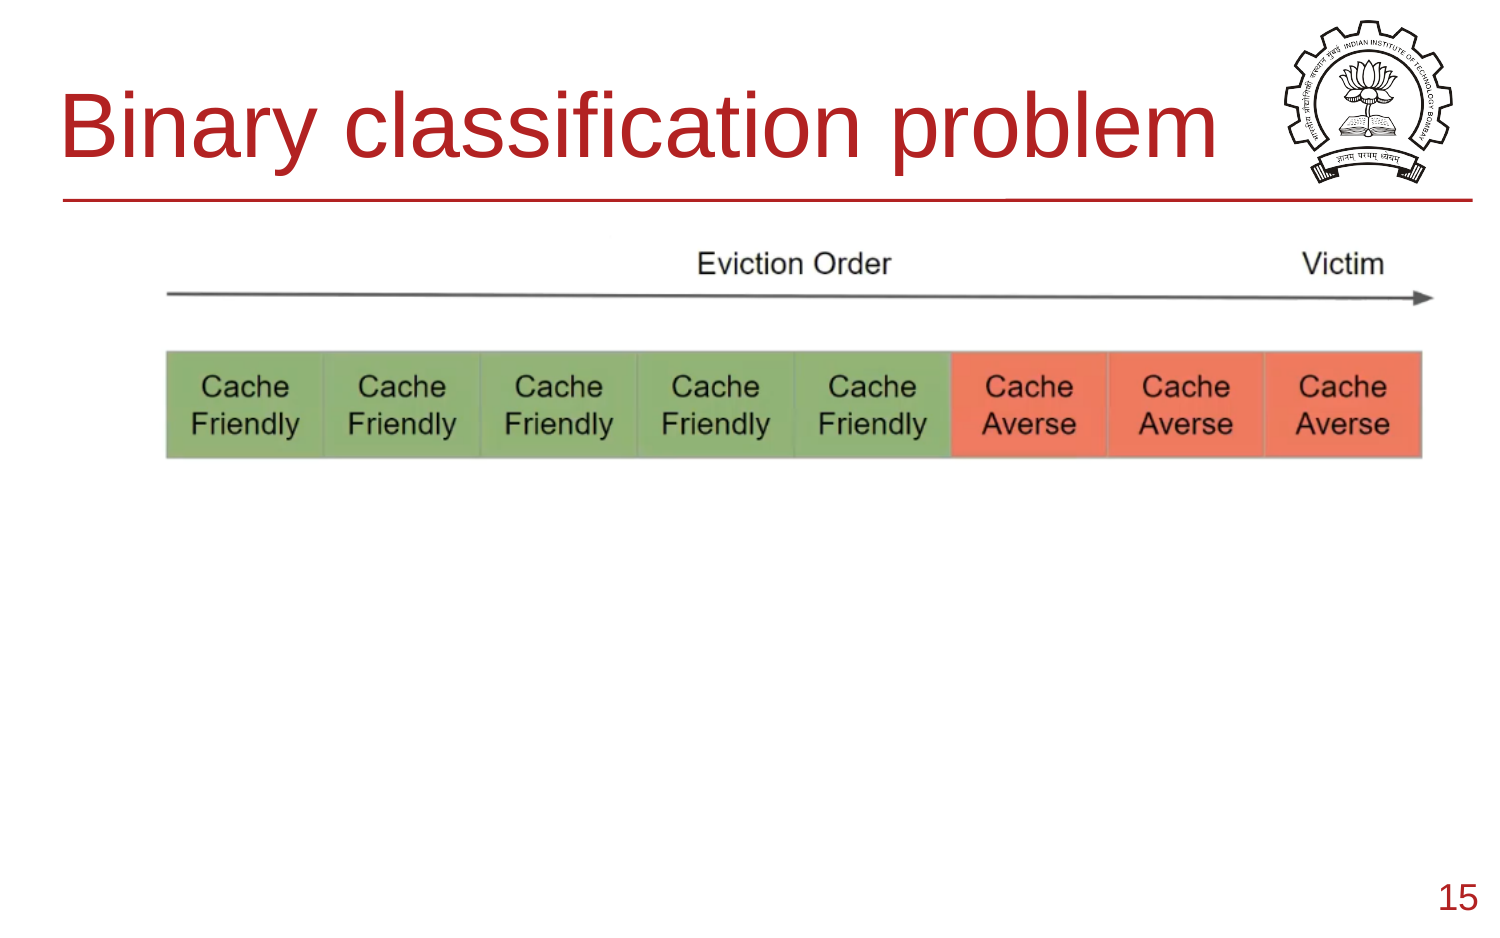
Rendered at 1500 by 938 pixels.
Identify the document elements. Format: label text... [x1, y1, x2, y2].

title Binary classification problem [43, 50, 1442, 156]
picture [1284, 20, 1453, 184]
slide_number 15 [1388, 859, 1494, 932]
picture [101, 216, 1500, 535]
